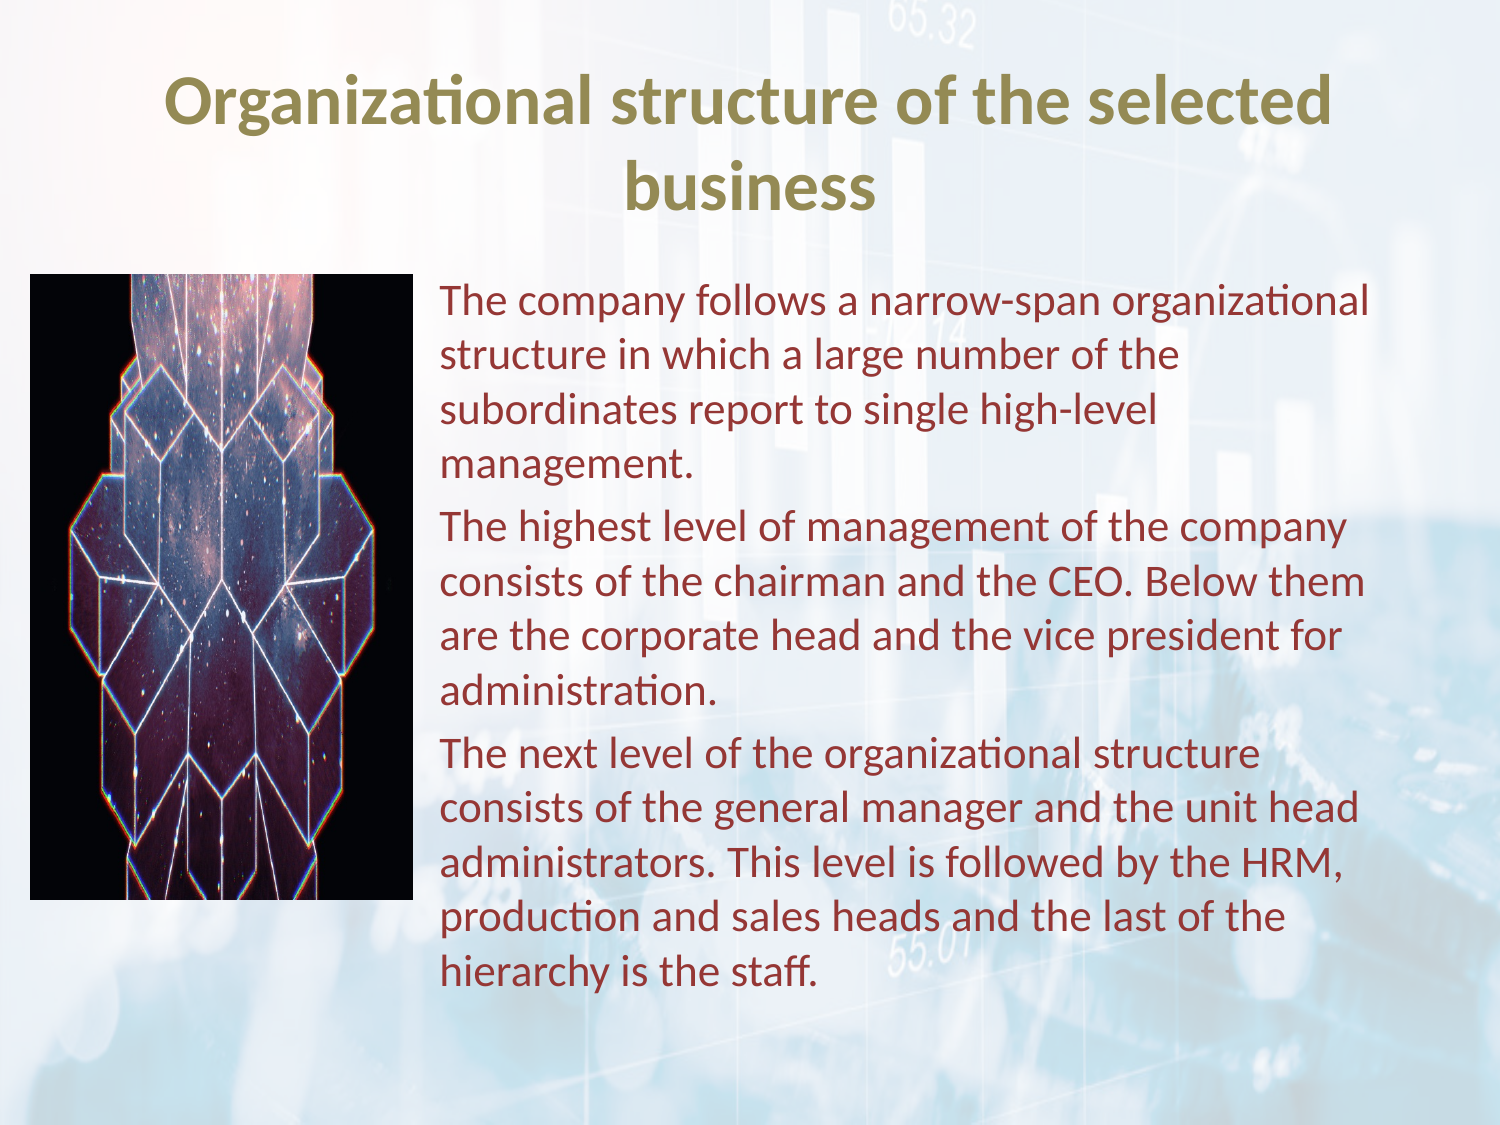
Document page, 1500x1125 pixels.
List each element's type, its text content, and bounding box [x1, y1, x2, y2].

picture [29, 274, 413, 901]
title Organizational structure of the selected business [75, 45, 1425, 233]
list The company follows a narrow-span organizational structure in which a large number of the subordinates report to single high-level management. The highest level of management of the company consists of the chairman and the CEO. Below them are the corporate head and the vice president for administration. The next level of the organizational structure consists of the general manager and the unit head administrators. This level is followed by the HRM, production and sales heads and the last of the hierarchy is the staff. [375, 262, 1425, 1005]
